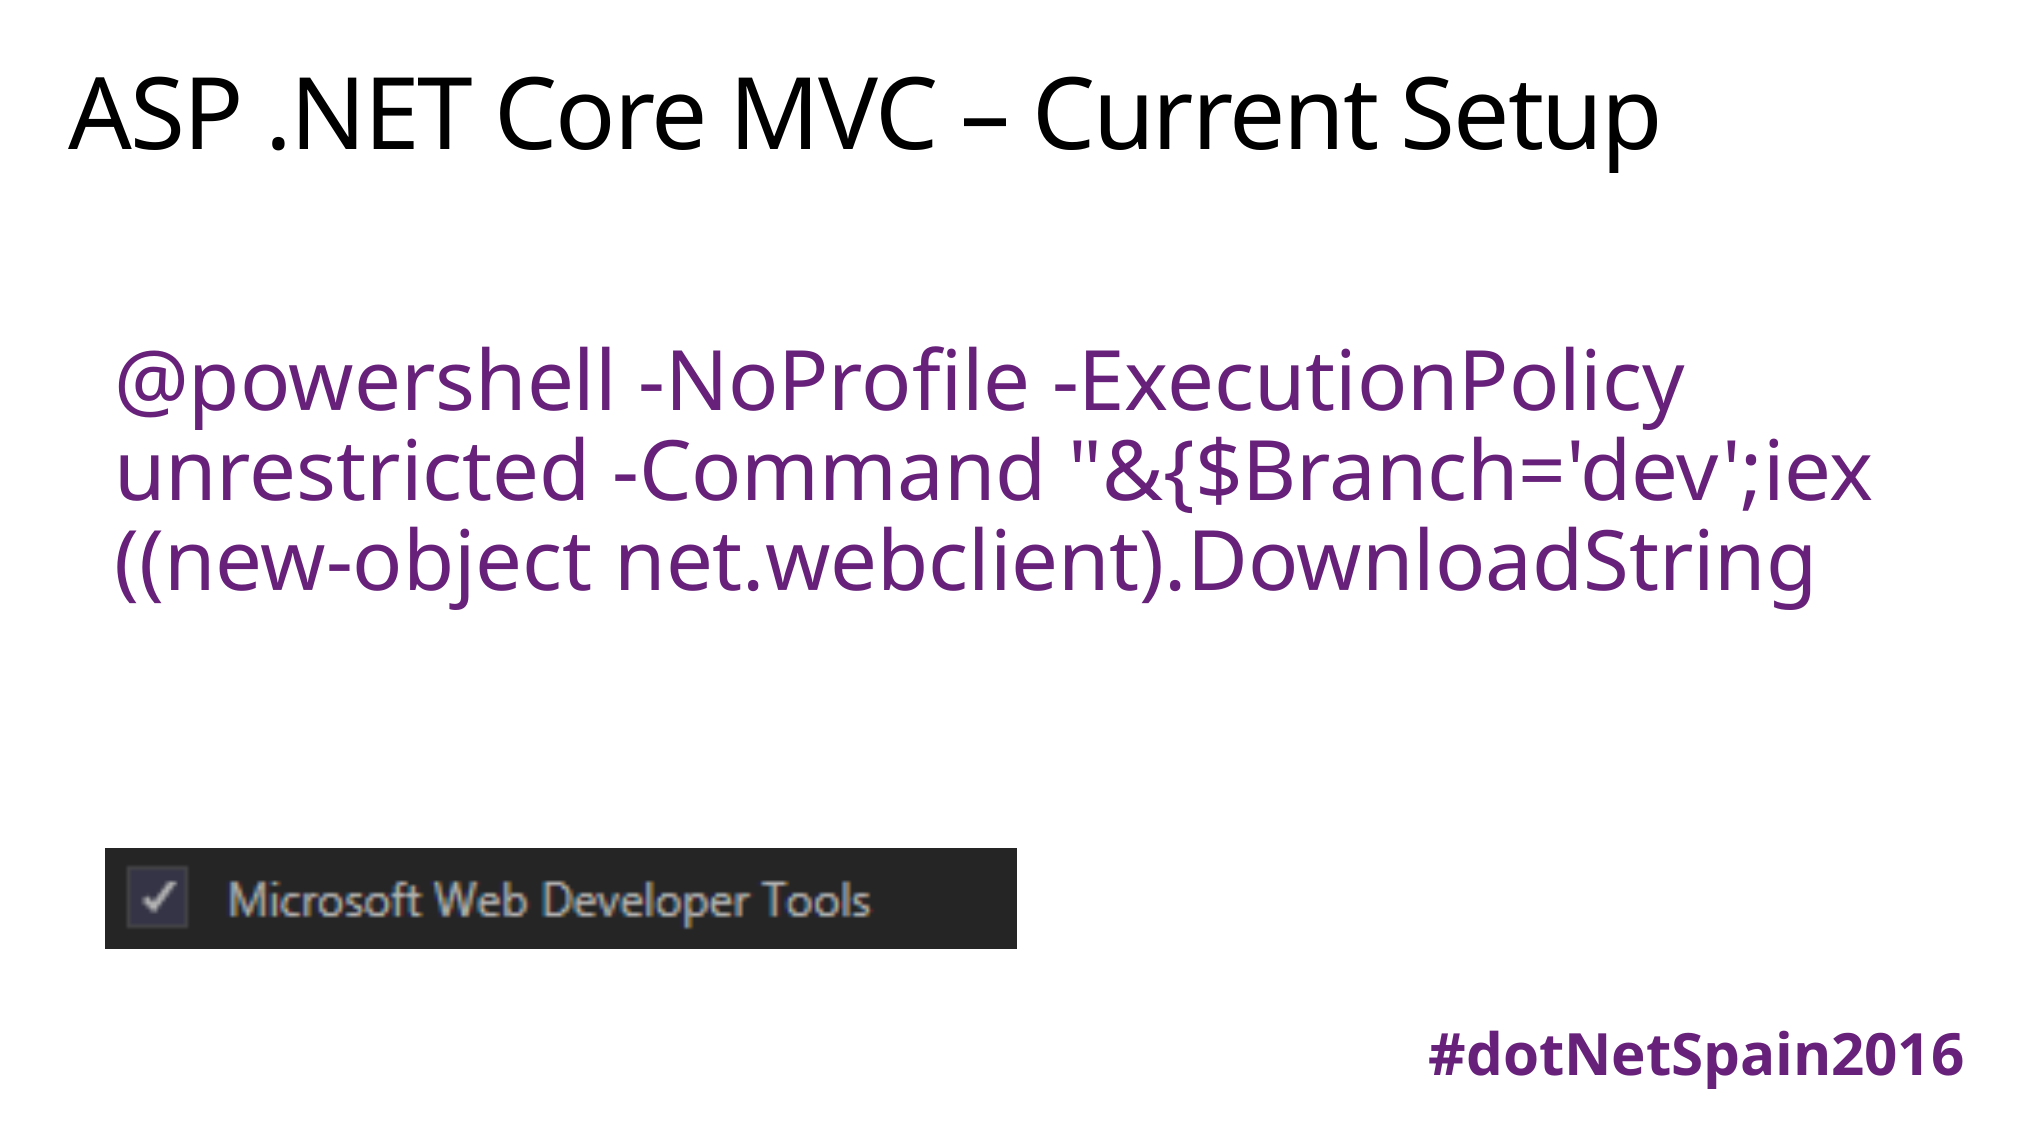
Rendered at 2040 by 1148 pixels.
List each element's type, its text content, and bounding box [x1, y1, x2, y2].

picture [104, 848, 1017, 949]
list @powershell -NoProfile -ExecutionPolicy unrestricted -Command "&{$Branch='dev';iex ((new-object net.webclient).DownloadString [90, 323, 2040, 644]
title ASP .NET Core MVC – Current Setup [45, 48, 1996, 199]
